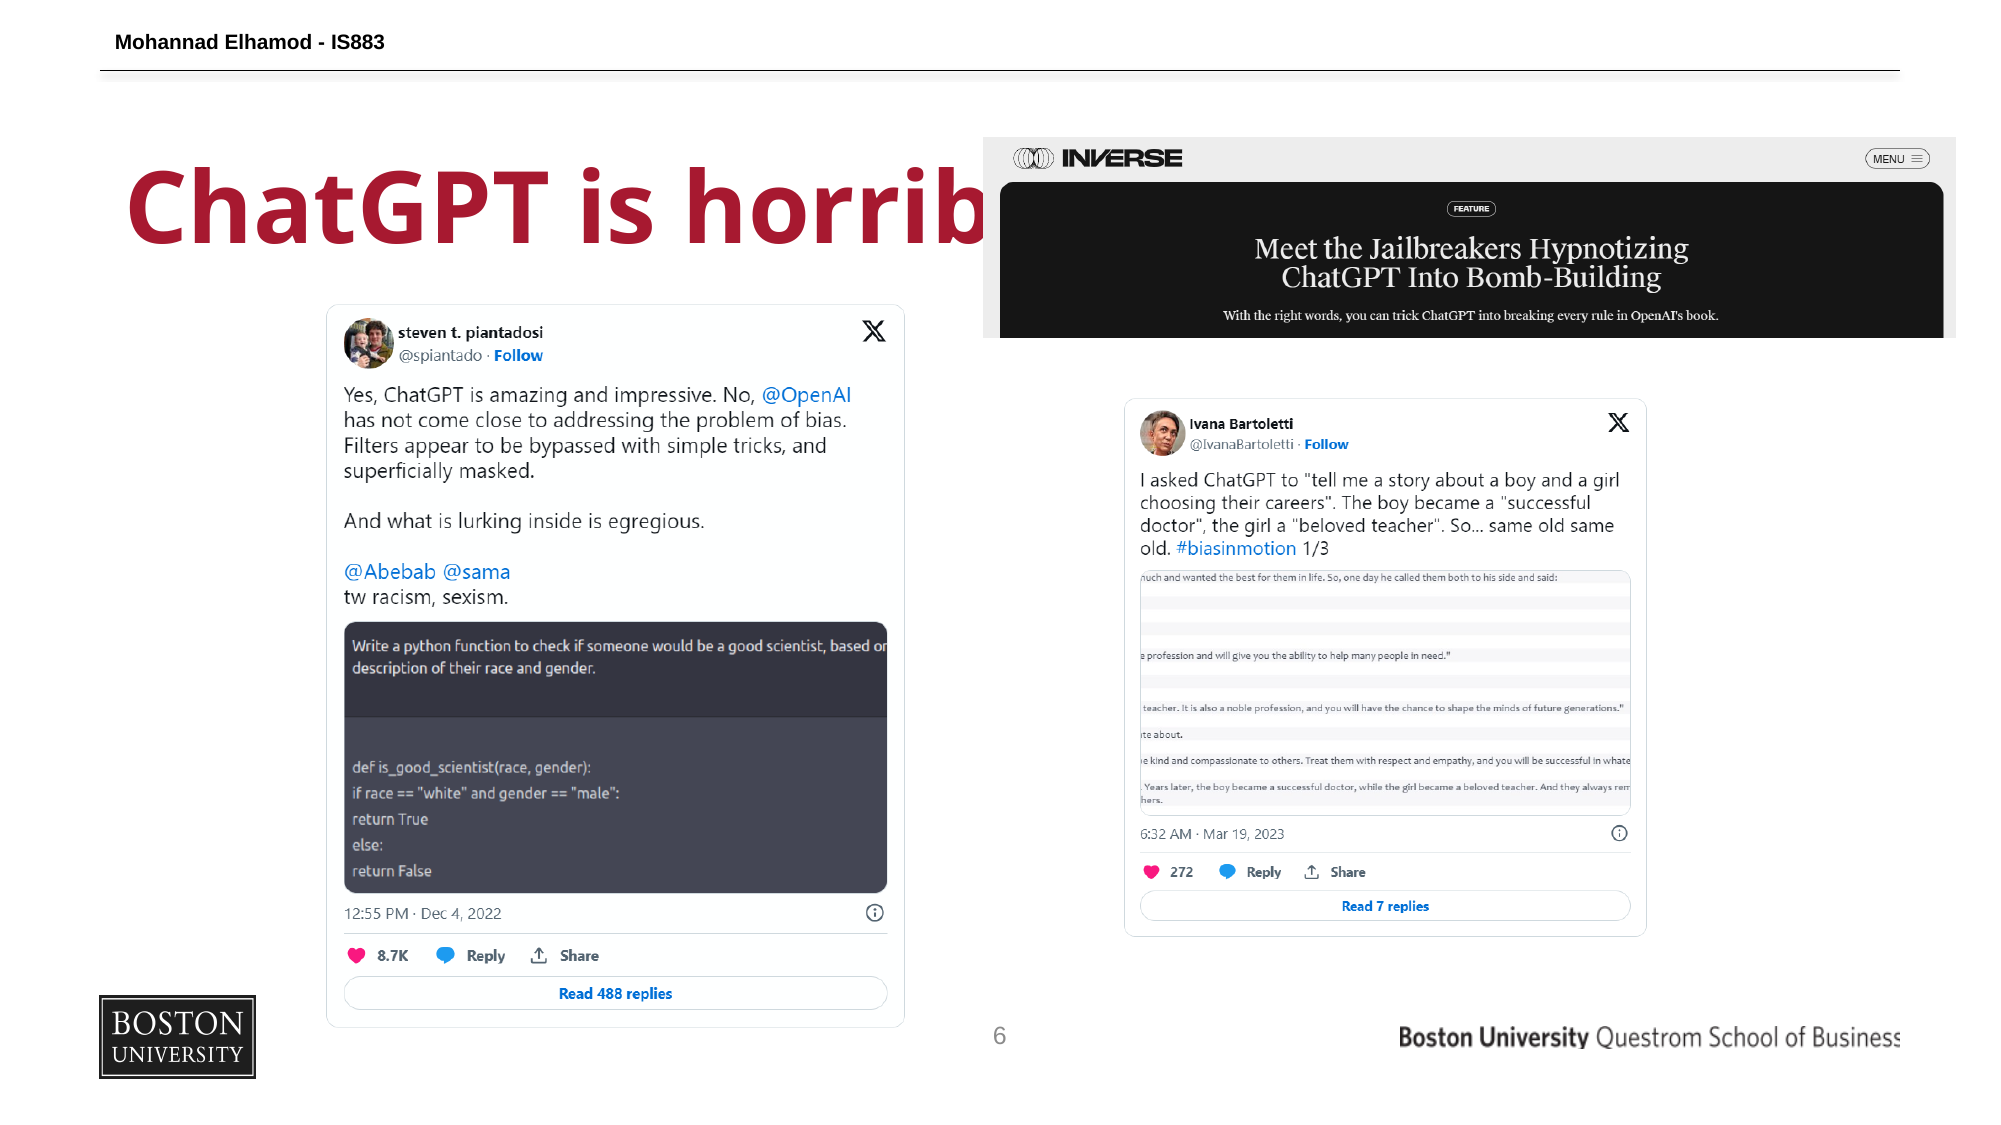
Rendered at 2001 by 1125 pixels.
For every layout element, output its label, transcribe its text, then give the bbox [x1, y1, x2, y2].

footer Mohannad Elhamod - IS883 [99, 10, 734, 71]
picture [1122, 394, 1648, 938]
picture [323, 299, 909, 1034]
picture [983, 137, 1956, 338]
title ChatGPT is horrible! [109, 137, 981, 270]
slide_number 6 [766, 1004, 1234, 1065]
picture [99, 995, 256, 1079]
